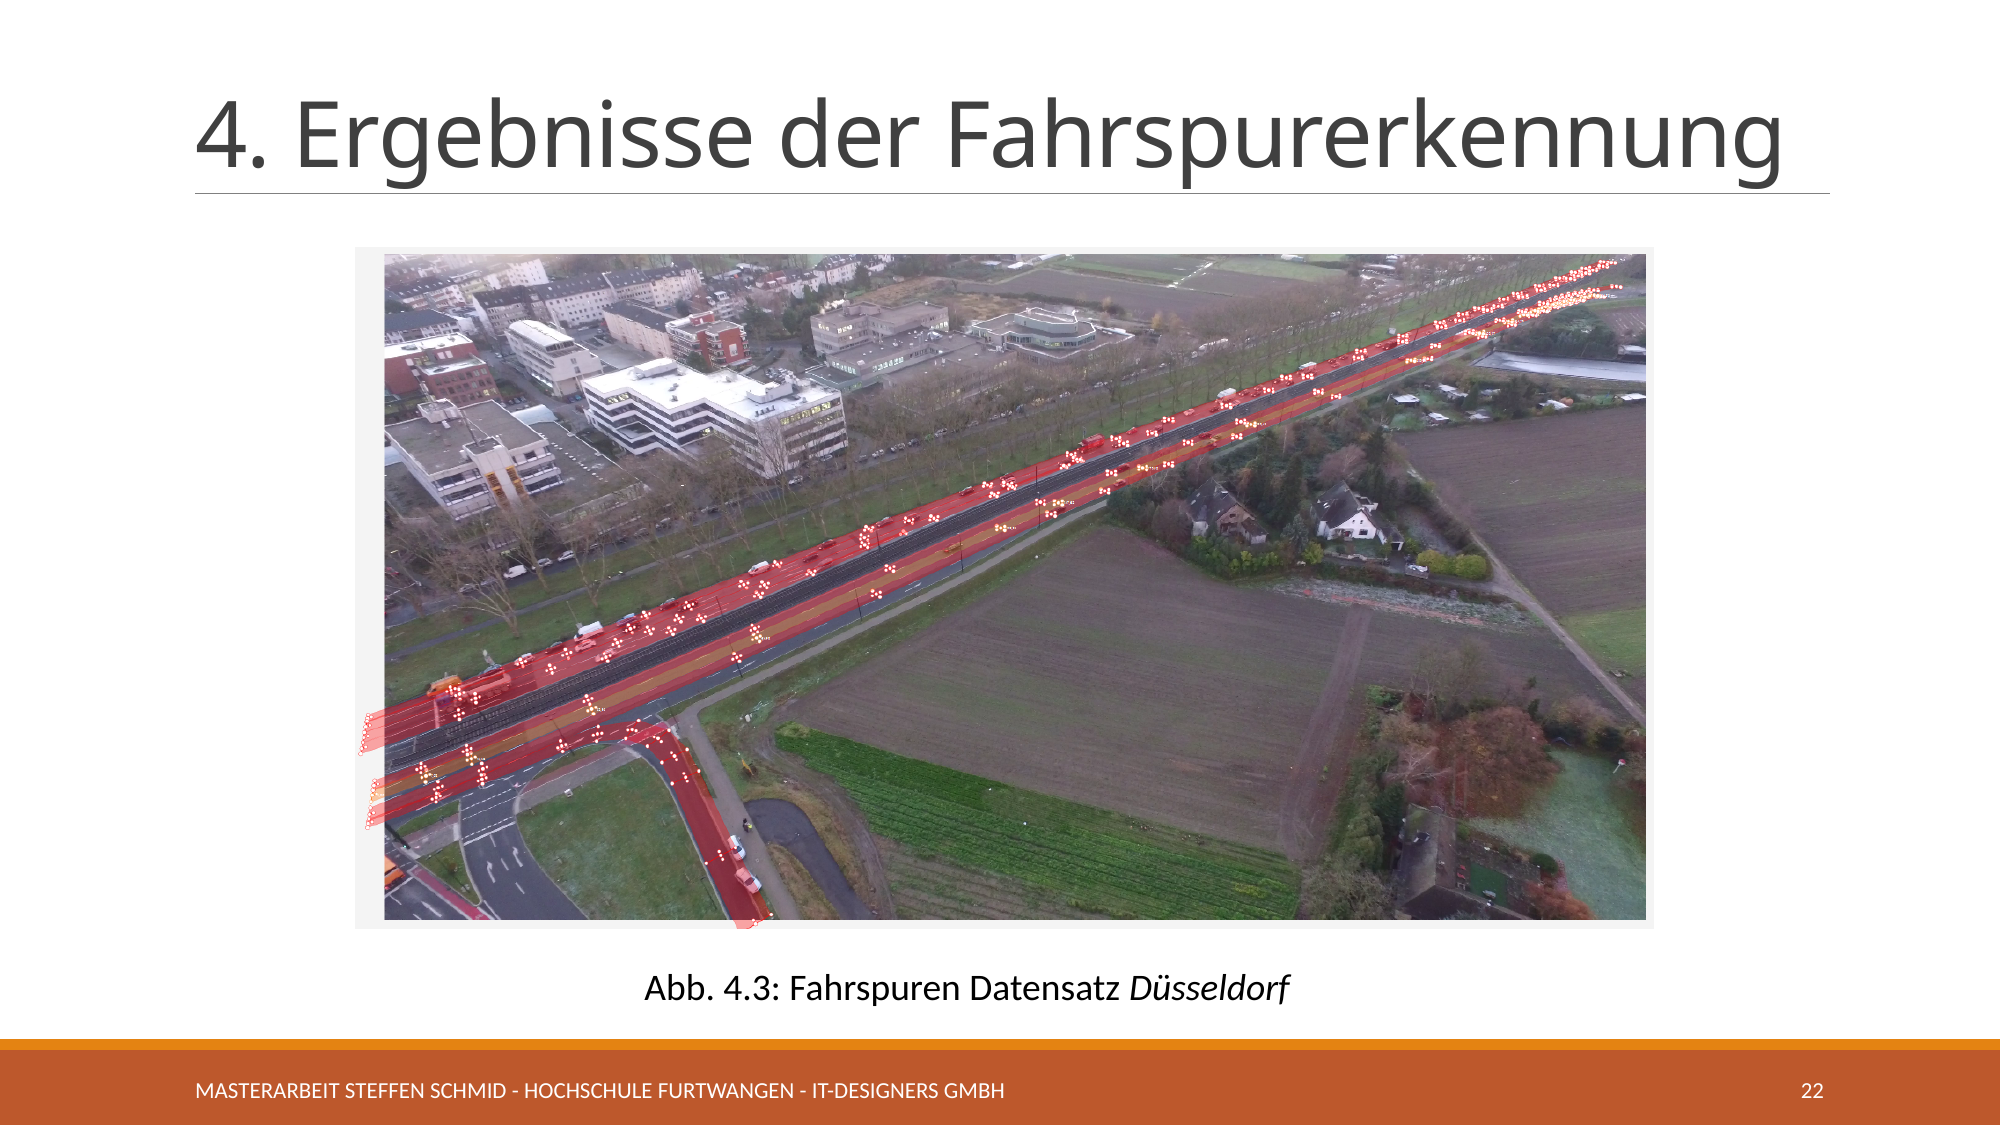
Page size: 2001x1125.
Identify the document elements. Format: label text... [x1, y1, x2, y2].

slide_number 22 [1624, 1059, 1840, 1120]
title 4. Ergebnisse der Fahrspurerkennung [180, 47, 1830, 194]
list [354, 247, 1654, 929]
footer Masterarbeit Steffen Schmid - Hochschule Furtwangen - IT-Designers GmbH [180, 1059, 1396, 1120]
text_box Abb. 4.3: Fahrspuren Datensatz Düsseldorf [629, 955, 1490, 1016]
